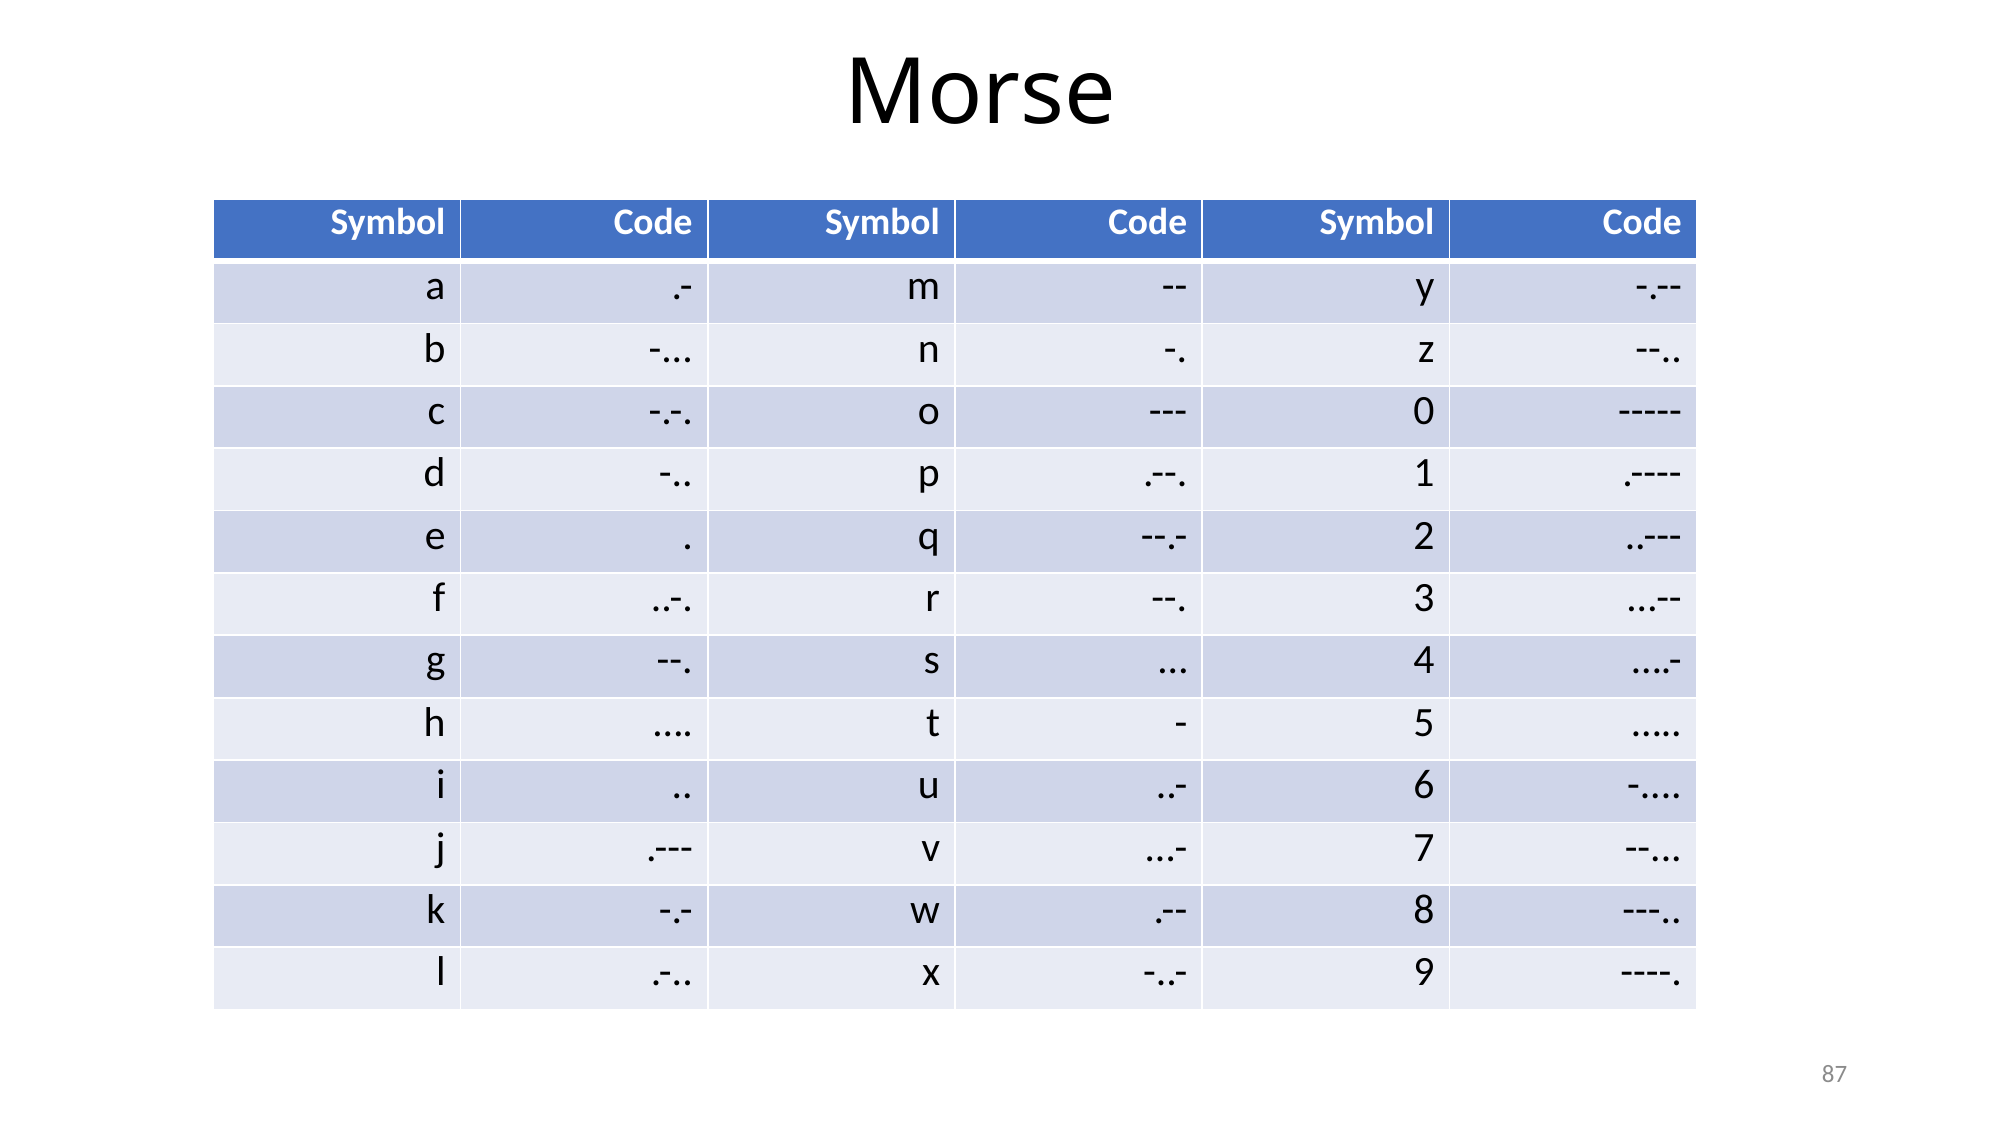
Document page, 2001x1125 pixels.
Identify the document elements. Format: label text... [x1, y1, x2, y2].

table_cell --... [1450, 823, 1696, 884]
table_cell o [709, 387, 954, 447]
table_cell ..-. [461, 574, 707, 634]
table_cell 9 [1203, 948, 1449, 1009]
table_cell …-- [1450, 574, 1696, 634]
table_cell 5 [1203, 699, 1449, 759]
table_cell g [214, 636, 460, 697]
table_header Symbol [1203, 200, 1449, 258]
table_cell w [709, 886, 954, 946]
table_cell .--- [461, 823, 707, 884]
table_cell q [709, 511, 954, 572]
table_cell -.- [461, 886, 707, 946]
table_cell 3 [1203, 574, 1449, 634]
table_cell -. [956, 324, 1201, 385]
table_cell r [709, 574, 954, 634]
table_header Symbol [709, 200, 954, 258]
table_cell .. [461, 761, 707, 822]
table_cell 0 [1203, 387, 1449, 447]
table_cell f [214, 574, 460, 634]
table_header Symbol [214, 200, 460, 258]
table_cell i [214, 761, 460, 822]
table_cell …. [461, 699, 707, 759]
table_cell ---.. [1450, 886, 1696, 946]
table_cell --. [956, 574, 1201, 634]
table_cell 8 [1203, 886, 1449, 946]
table_cell 4 [1203, 636, 1449, 697]
table_cell .--. [956, 449, 1201, 510]
table_cell 6 [1203, 761, 1449, 822]
table_cell … [956, 636, 1201, 697]
table_header Code [1450, 200, 1696, 258]
table_cell . [461, 511, 707, 572]
table_cell -... [461, 324, 707, 385]
table_cell .---- [1450, 449, 1696, 510]
table_cell --.. [1450, 324, 1696, 385]
table_cell -..- [956, 948, 1201, 1009]
table_cell -.. [461, 449, 707, 510]
table_cell ….- [1450, 636, 1696, 697]
table_cell a [214, 264, 460, 323]
table_cell u [709, 761, 954, 822]
table_cell .-.. [461, 948, 707, 1009]
table_cell --- [956, 387, 1201, 447]
title Morse [117, 22, 1843, 165]
table_cell s [709, 636, 954, 697]
table_cell ….. [1450, 699, 1696, 759]
table_cell e [214, 511, 460, 572]
table_cell 7 [1203, 823, 1449, 884]
table_cell b [214, 324, 460, 385]
slide_number 87 [1412, 1042, 1863, 1103]
table_cell 2 [1203, 511, 1449, 572]
table_cell c [214, 387, 460, 447]
table_cell 1 [1203, 449, 1449, 510]
table_cell ----. [1450, 948, 1696, 1009]
table_cell d [214, 449, 460, 510]
table_cell p [709, 449, 954, 510]
table_cell .- [461, 264, 707, 323]
table_cell v [709, 823, 954, 884]
table_cell --. [461, 636, 707, 697]
table_cell j [214, 823, 460, 884]
table_cell - [956, 699, 1201, 759]
table_cell ..--- [1450, 511, 1696, 572]
table_cell n [709, 324, 954, 385]
table_cell .-- [956, 886, 1201, 946]
table_cell -.-- [1450, 264, 1696, 323]
table_header Code [461, 200, 707, 258]
table_cell ..- [956, 761, 1201, 822]
table_cell -.-. [461, 387, 707, 447]
table_cell l [214, 948, 460, 1009]
table_cell x [709, 948, 954, 1009]
table_cell …- [956, 823, 1201, 884]
table_cell t [709, 699, 954, 759]
table_cell --.- [956, 511, 1201, 572]
table_cell k [214, 886, 460, 946]
table_cell y [1203, 264, 1449, 323]
table_cell -- [956, 264, 1201, 323]
table_cell h [214, 699, 460, 759]
table_header Code [956, 200, 1201, 258]
table_cell ----- [1450, 387, 1696, 447]
table_cell -.... [1450, 761, 1696, 822]
table_cell z [1203, 324, 1449, 385]
table_cell m [709, 264, 954, 323]
